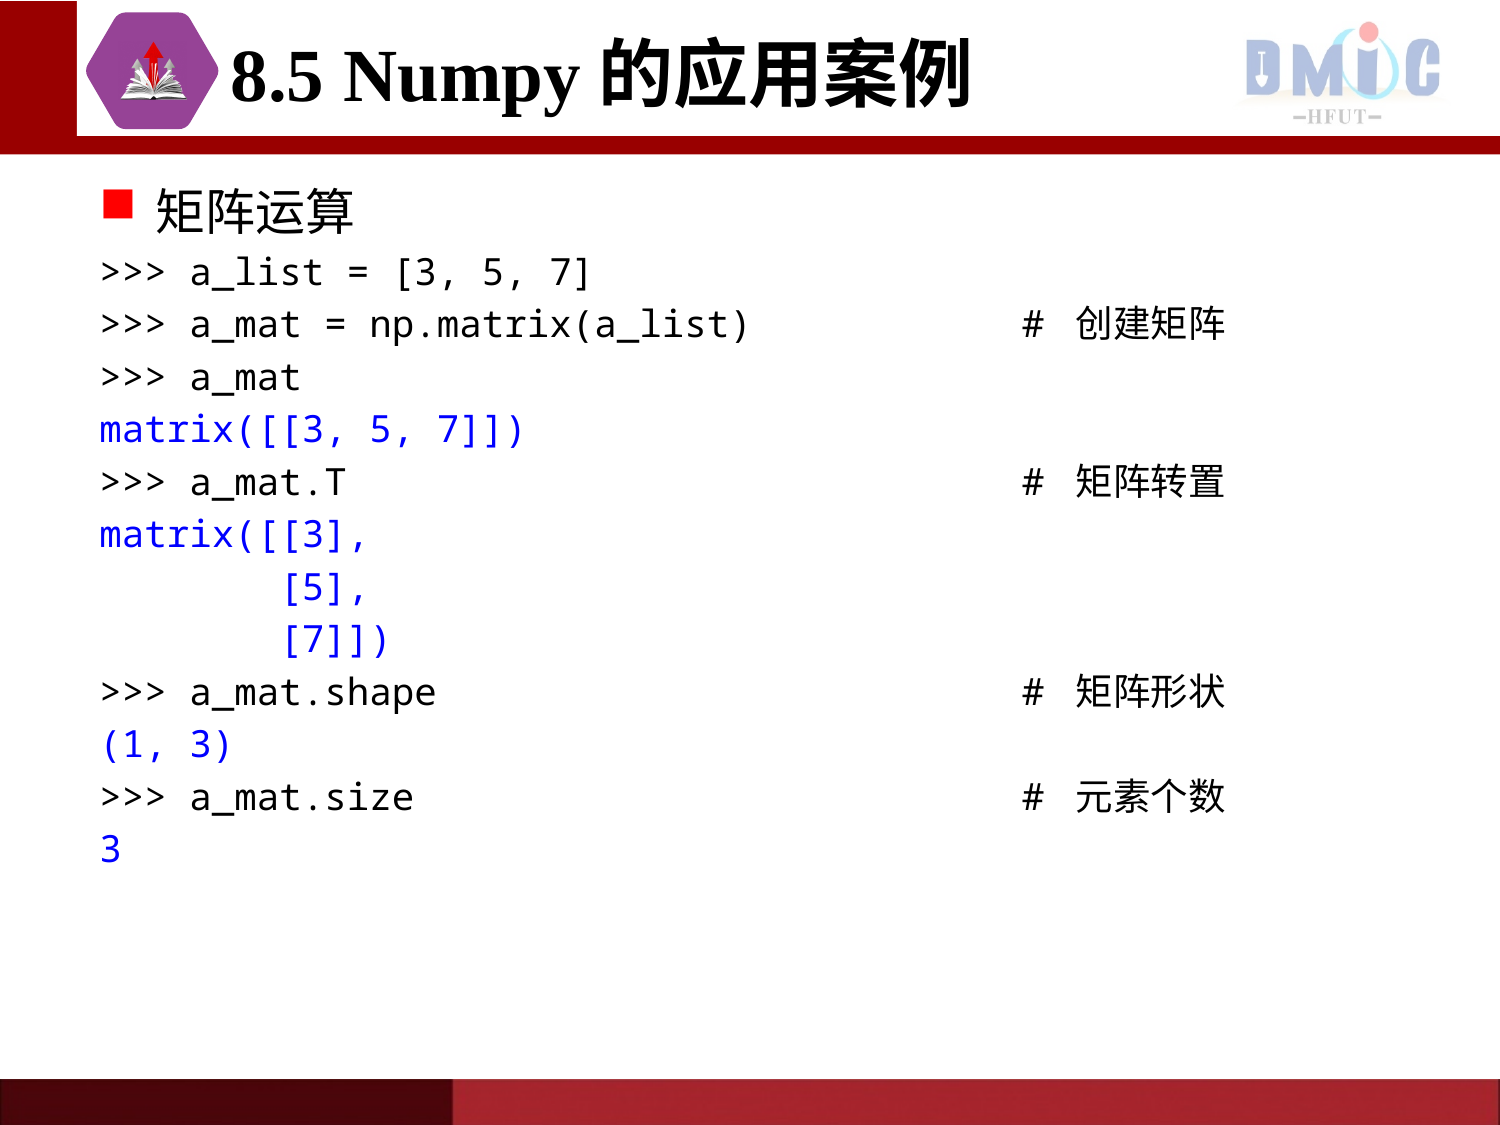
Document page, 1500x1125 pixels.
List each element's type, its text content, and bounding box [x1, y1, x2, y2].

picture [0, 1079, 1500, 1125]
list 矩阵运算 >>> a_list = [3, 5, 7] >>> a_mat = np.matrix(a_list) # 创建矩阵 >>> a_mat matrix([[3, 5, 7]]) >>> a_mat.T # 矩阵转置 matrix([[3], [5], [7]]) >>> a_mat.shape # 矩阵形状 (1, 3) >>> a_mat.size # 元素个数 3 [84, 172, 1435, 941]
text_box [5, 12, 1200, 130]
